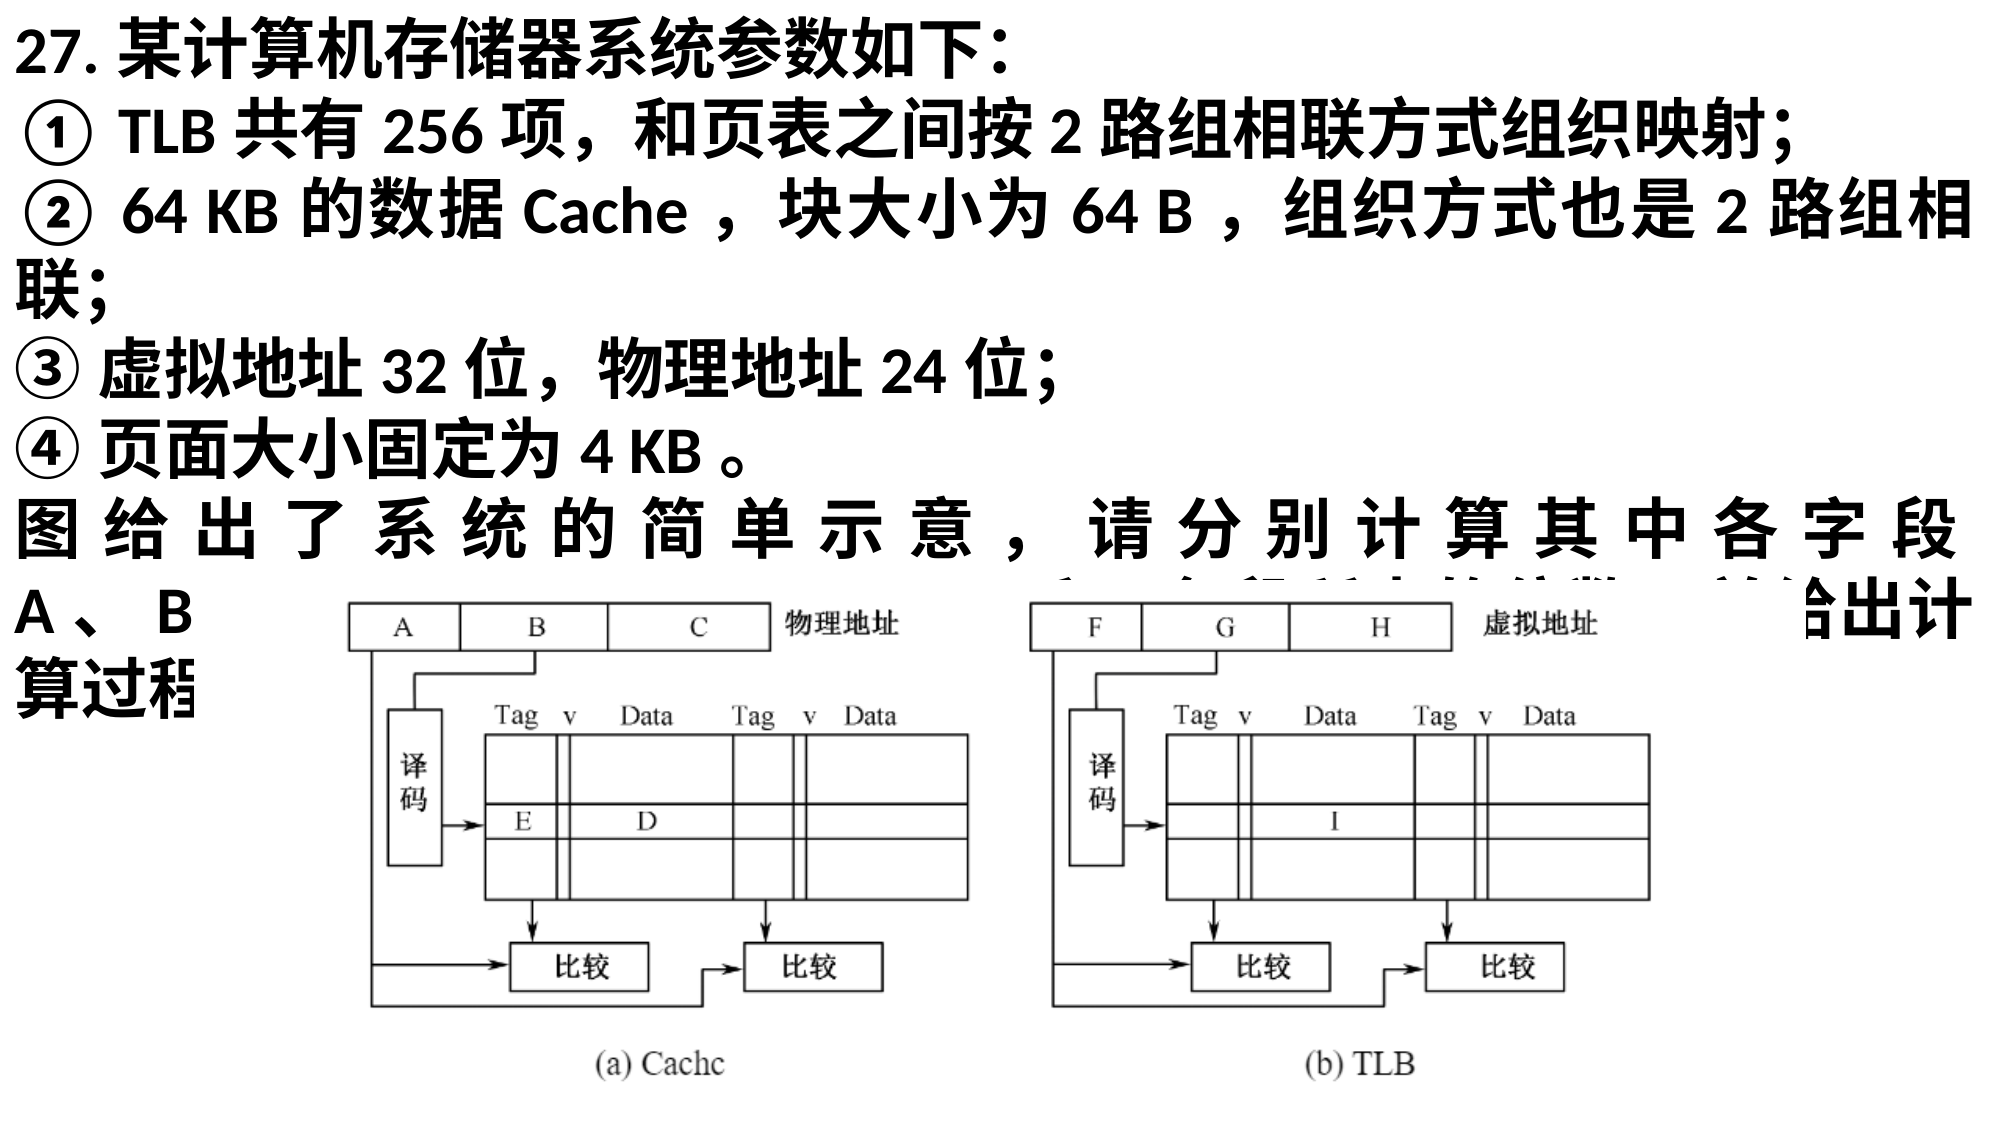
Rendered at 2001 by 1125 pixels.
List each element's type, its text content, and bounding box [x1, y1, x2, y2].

picture [194, 580, 1806, 1094]
text_box 27.某计算机存储器系统参数如下： ① TLB共有256项，和页表之间按2路组相联方式组织映射； ② 64 KB的数据Cache，块大小为64 B，组织方式也是2路组相联； ③虚拟地址32位，物理地址24位； ④页面大小固定为4 KB。 图给出了系统的简单示意，请分别计算其中各字段A、B、C、D、E、F、G、H和I各段所占的位数，并给出计算过程。 [0, 0, 1989, 735]
